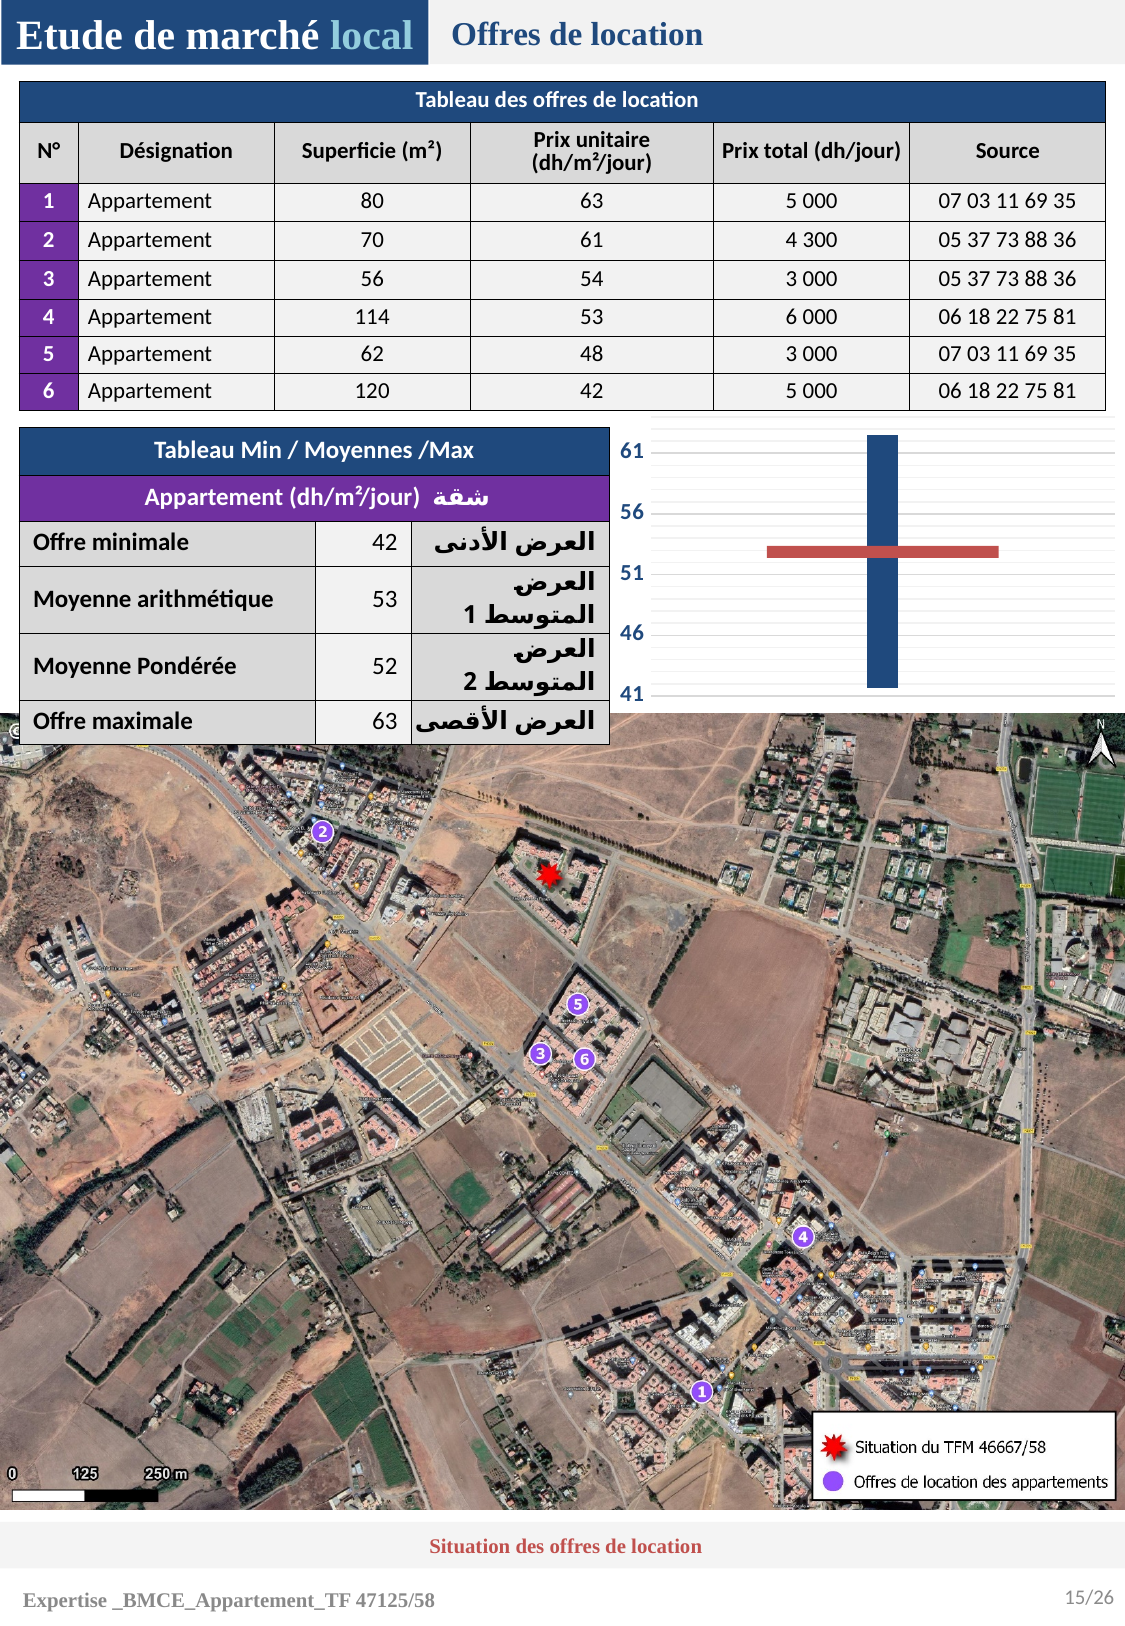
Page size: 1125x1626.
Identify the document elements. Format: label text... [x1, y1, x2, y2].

table_cell 114 [275, 300, 470, 336]
table_cell 53 [316, 567, 411, 633]
table_cell 5 [20, 337, 78, 373]
text_box Offres de location [429, 0, 1125, 65]
chart [609, 410, 1125, 715]
table_cell 52 [316, 634, 411, 700]
table_header Tableau Min / Moyennes /Max [20, 428, 604, 475]
table_cell 53 [471, 300, 713, 336]
table_cell 56 [275, 261, 470, 299]
table_cell Offre minimale [20, 522, 315, 566]
table_cell Appartement [79, 184, 274, 221]
table_cell 48 [471, 337, 713, 373]
table_cell Moyenne arithmétique [20, 567, 315, 633]
table_cell 4 [20, 300, 78, 336]
table_cell Appartement [79, 374, 274, 410]
picture [0, 713, 1125, 1510]
table_cell 6 000 [714, 300, 909, 336]
table_cell Désignation [79, 123, 274, 183]
table_cell العرض الأدنى [412, 522, 604, 566]
table_cell Source [910, 123, 1105, 183]
table_cell 2 [20, 222, 78, 260]
table_cell 07 03 11 69 35 [910, 184, 1105, 221]
table_header Tableau des offres de location [20, 82, 1105, 122]
table_cell Prix unitaire (dh/m²/jour) [471, 123, 713, 183]
table_cell Appartement [79, 222, 274, 260]
table_cell Appartement [79, 300, 274, 336]
table_cell 61 [471, 222, 713, 260]
table_cell 5 000 [714, 184, 909, 221]
table_cell Appartement [79, 261, 274, 299]
table_cell 5 000 [714, 374, 909, 409]
table_cell Superficie (m²) [275, 123, 470, 183]
table_cell 05 37 73 88 36 [910, 261, 1105, 299]
table_cell 3 [20, 261, 78, 299]
table_cell 07 03 11 69 35 [910, 337, 1105, 373]
table_cell 63 [316, 701, 411, 712]
slide_number 15/26 [866, 1552, 1125, 1625]
table_cell 62 [275, 337, 470, 373]
table_cell العرض الأقصى [412, 701, 604, 712]
table_cell N° [20, 123, 78, 183]
table_cell Moyenne Pondérée [20, 634, 315, 700]
table_cell Appartement [79, 337, 274, 373]
table_cell 54 [471, 261, 713, 299]
table_cell Prix total (dh/jour) [714, 123, 909, 183]
table_cell Appartement (dh/m²/jour) شقة [20, 476, 604, 521]
table_cell 42 [471, 374, 713, 410]
table_cell 05 37 73 88 36 [910, 222, 1105, 260]
table_cell 80 [275, 184, 470, 221]
table_cell 06 18 22 75 81 [910, 374, 1105, 409]
table_cell 6 [20, 374, 78, 410]
table_cell 70 [275, 222, 470, 260]
text_box Expertise _BMCE_Appartement_TF 47125/58 [1, 1573, 496, 1625]
text_box Situation des offres de location [0, 1521, 1125, 1569]
table_cell 42 [316, 522, 411, 566]
table_cell 06 18 22 75 81 [910, 300, 1105, 336]
text_box Etude de marché local [1, 0, 429, 65]
table_cell 3 000 [714, 337, 909, 373]
table_cell العرض المتوسط 2 [412, 634, 604, 700]
table_cell 120 [275, 374, 470, 410]
table_cell 3 000 [714, 261, 909, 299]
table_cell العرض المتوسط 1 [412, 567, 604, 633]
table_cell 1 [20, 184, 78, 221]
table_cell 63 [471, 184, 713, 221]
table_cell Offre maximale [20, 701, 315, 712]
table_cell 4 300 [714, 222, 909, 260]
